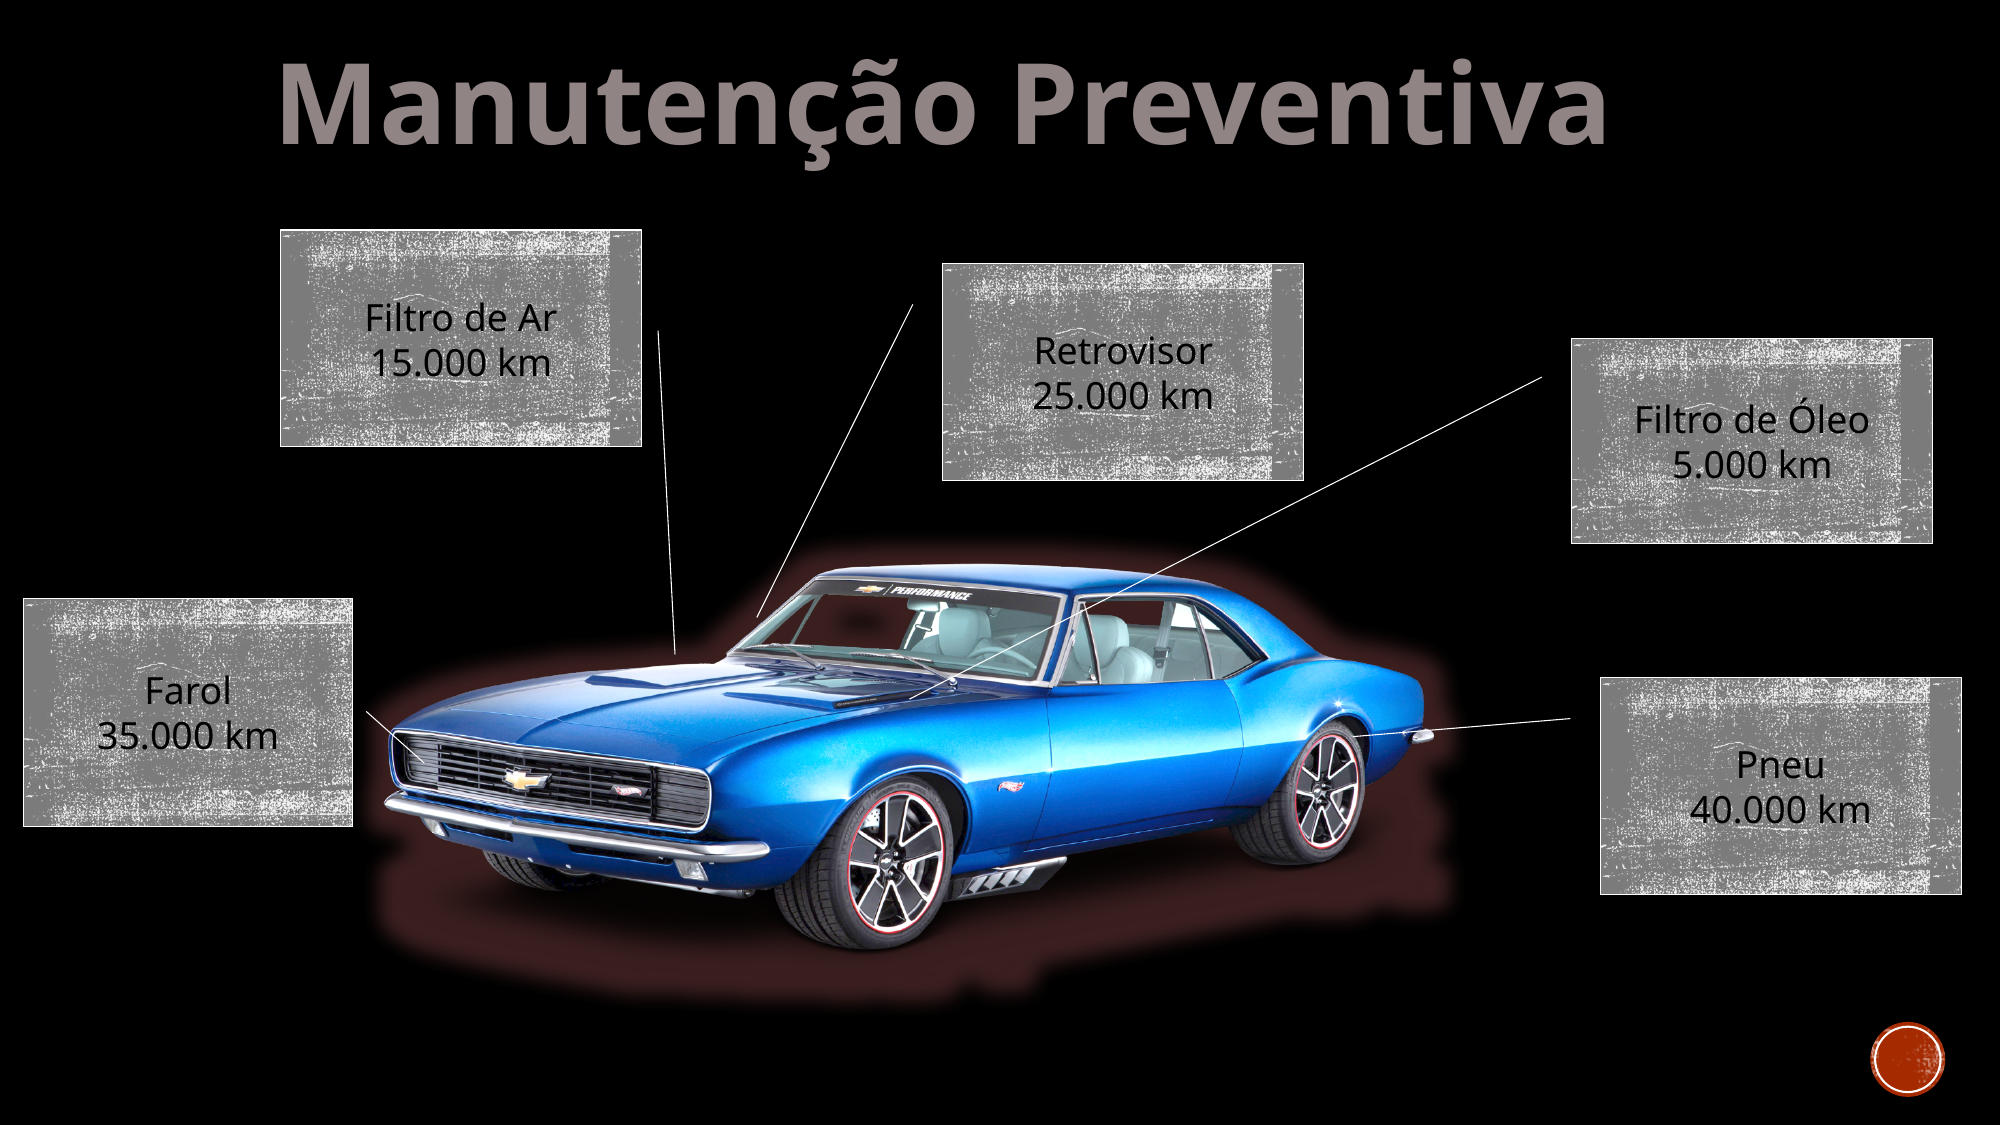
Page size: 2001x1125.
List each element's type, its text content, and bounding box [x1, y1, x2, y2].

text_box Manutenção Preventiva [258, 24, 1628, 175]
picture [353, 543, 1462, 1029]
text_box Retrovisor 25.000 km [942, 263, 1304, 481]
text_box Farol 35.000 km [23, 598, 352, 827]
text_box Filtro de Ar 15.000 km [657, 330, 670, 542]
text_box Filtro de Ar 15.000 km [280, 229, 642, 447]
text_box Pneu 40.000 km [1600, 677, 1962, 895]
text_box Filtro de Óleo 5.000 km [1571, 338, 1933, 544]
